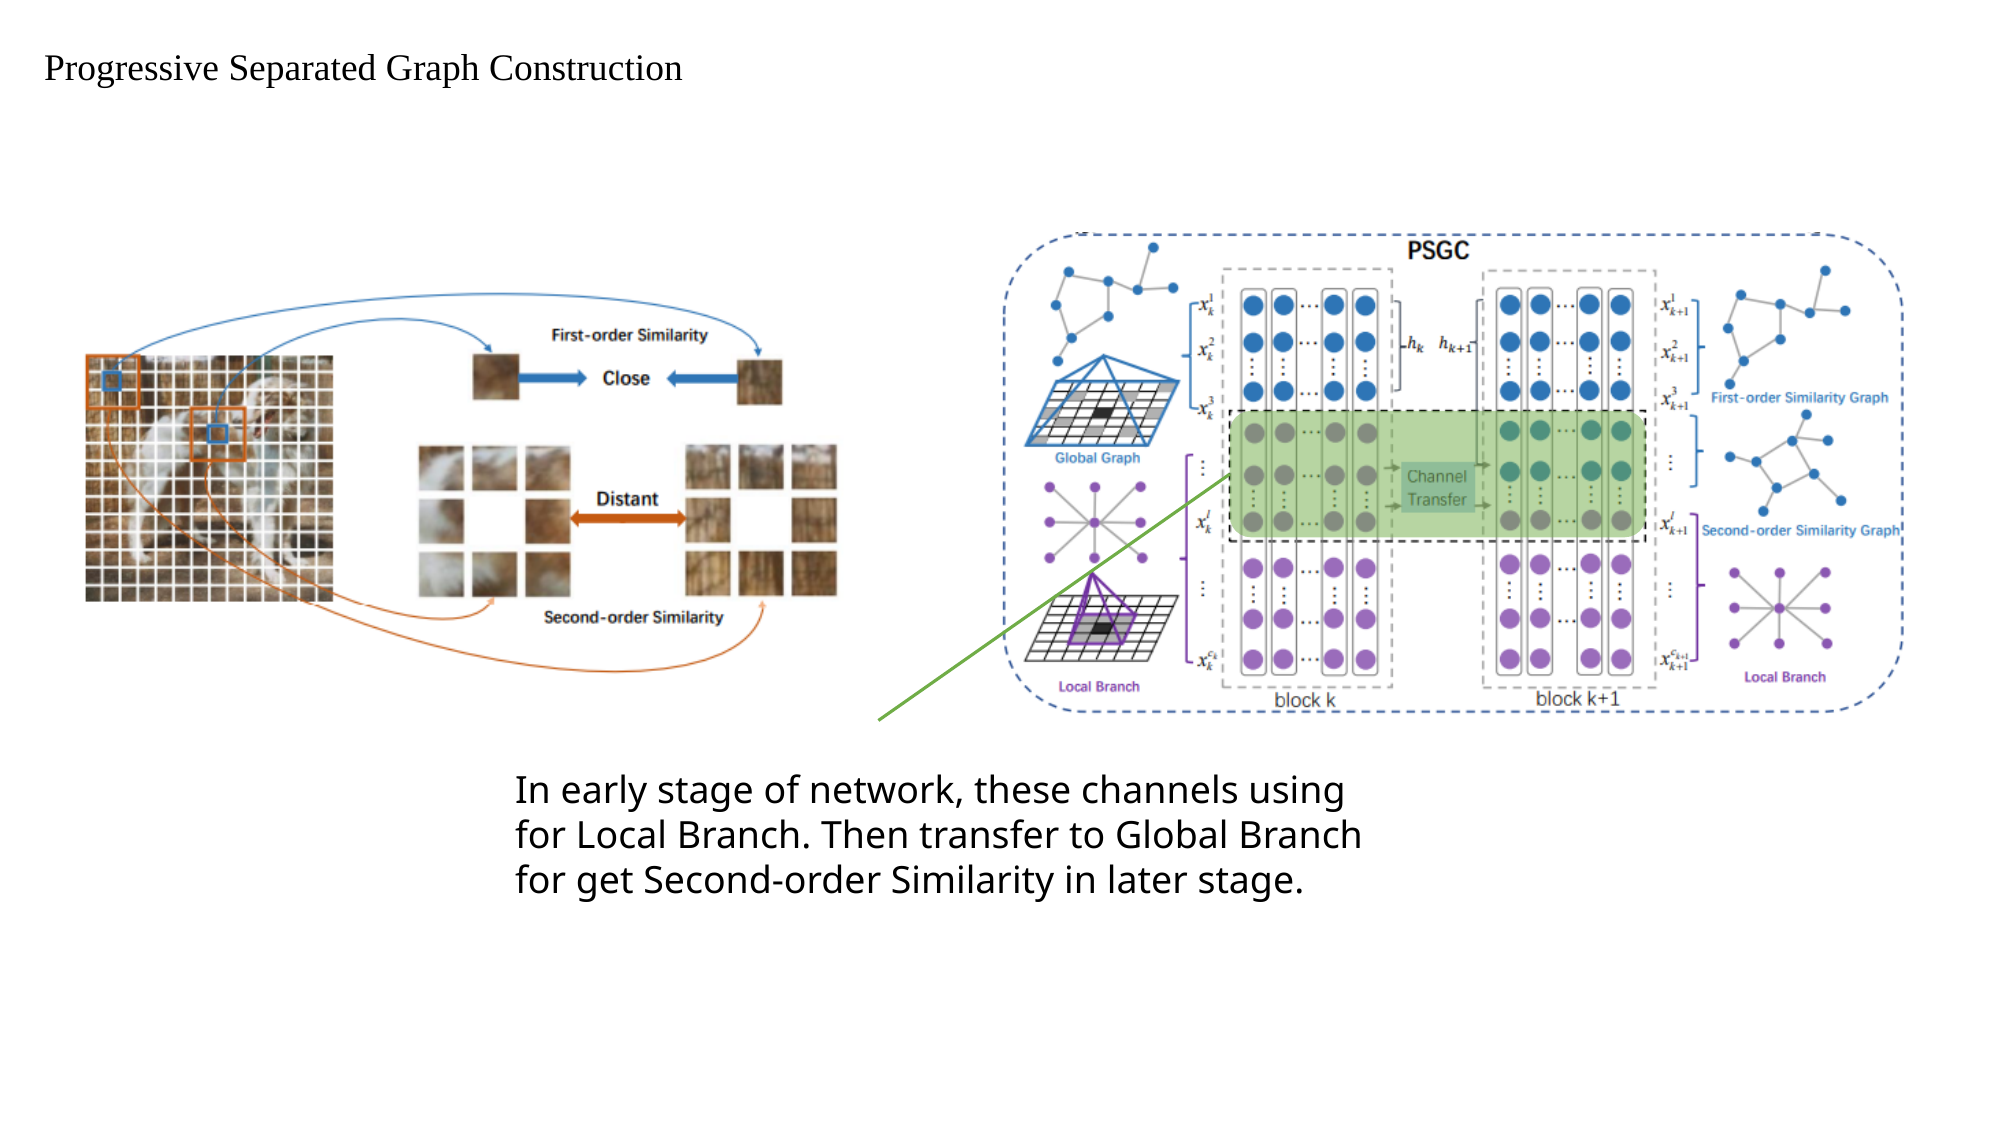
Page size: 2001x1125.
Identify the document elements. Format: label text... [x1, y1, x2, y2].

picture [999, 232, 1912, 721]
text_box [878, 474, 1230, 721]
text_box In early stage of network, these channels using for Local Branch. Then transfer to Global Branch for get Second-order Similarity in later stage. [500, 758, 1399, 909]
text_box Progressive Separated Graph Construction [29, 35, 1524, 140]
picture [50, 257, 892, 696]
